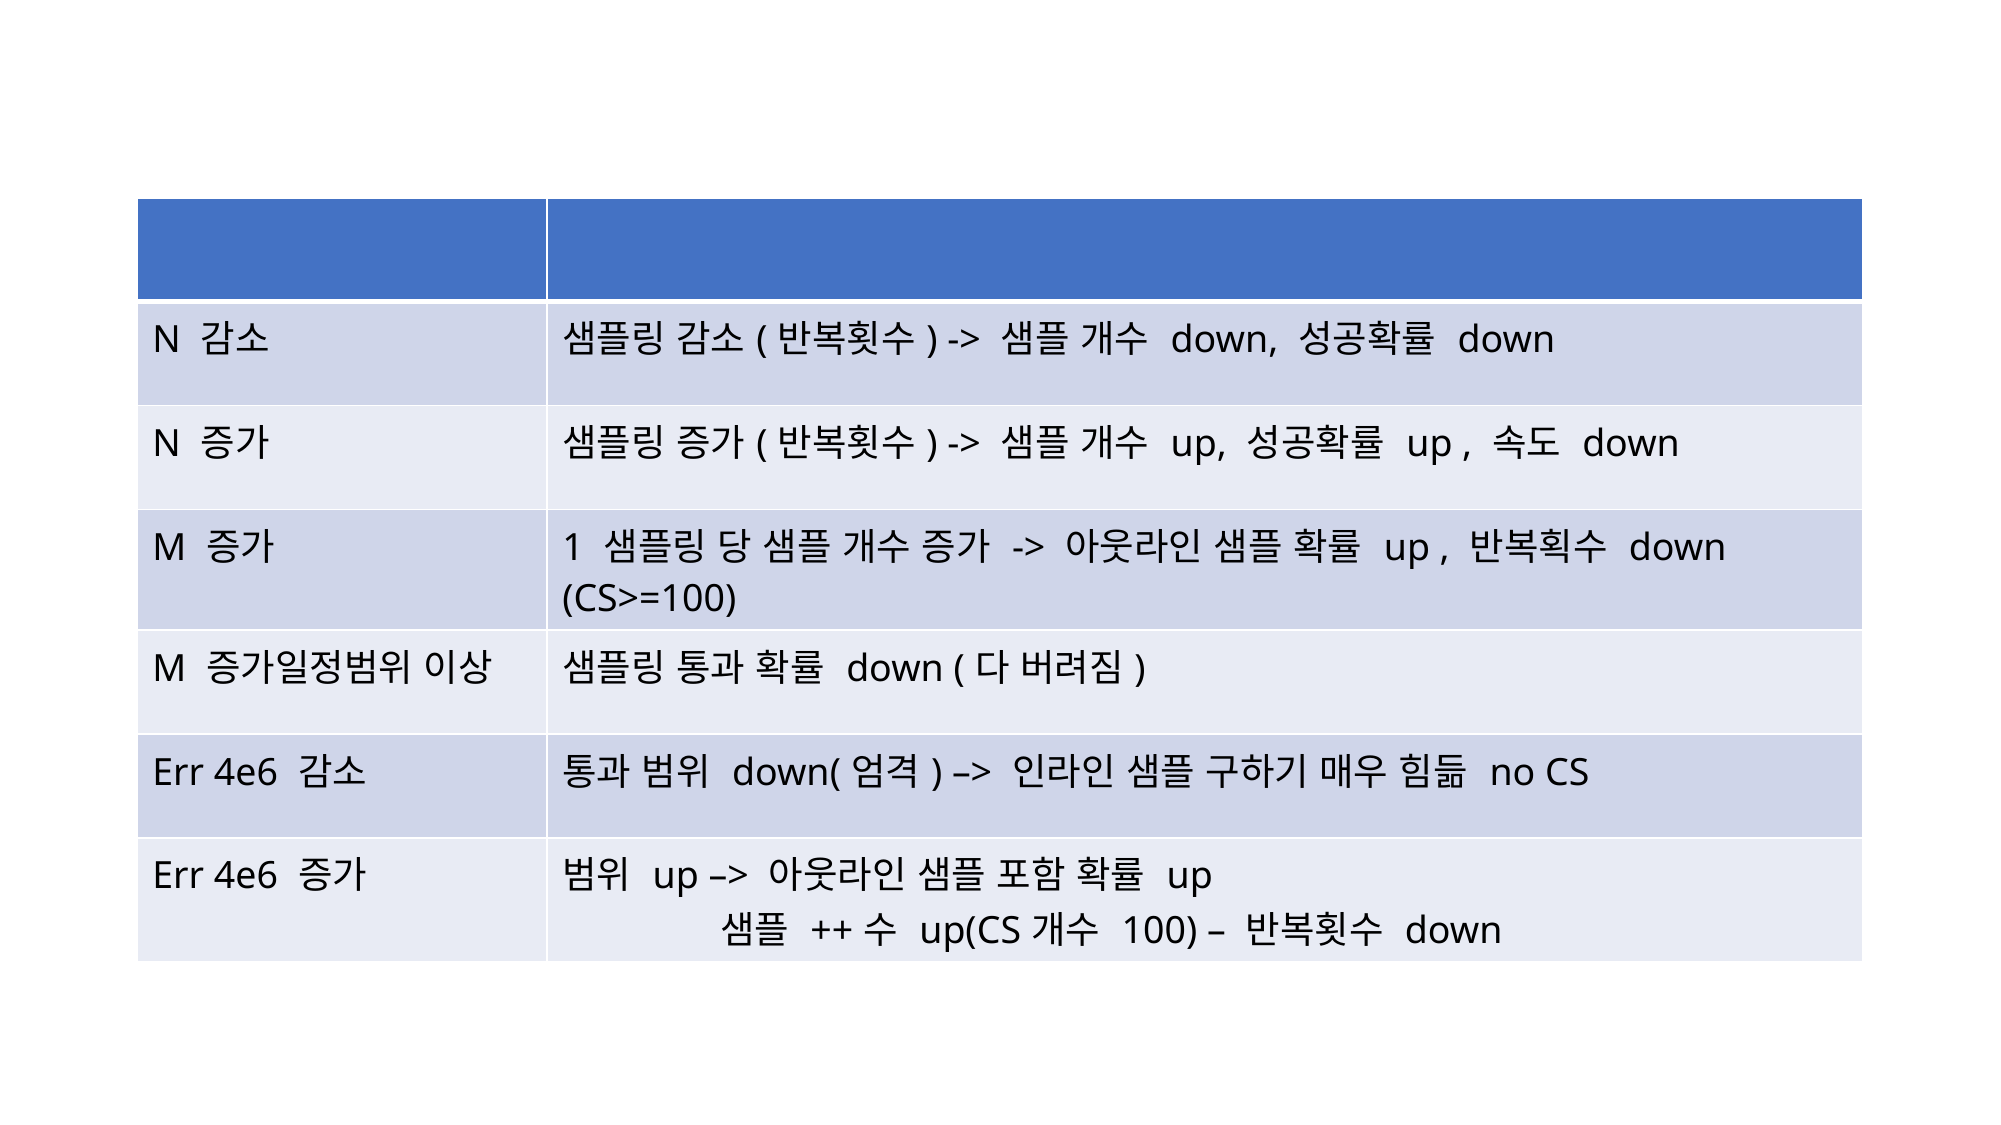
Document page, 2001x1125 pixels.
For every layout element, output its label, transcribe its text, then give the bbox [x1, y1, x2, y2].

table_cell N 증가 [138, 406, 546, 509]
table_cell 통과 범위 down(엄격) –> 인라인 샘플 구하기 매우 힘듦 no CS [548, 735, 1862, 837]
table_cell 샘플링 통과 확률 down (다 버려짐) [548, 631, 1862, 733]
table_cell M 증가 [138, 510, 546, 629]
table_cell N 감소 [138, 304, 546, 405]
table_cell Err 4e6 감소 [138, 735, 546, 837]
table_cell Err 4e6 증가 [138, 839, 546, 961]
table_cell 범위 up –> 아웃라인 샘플 포함 확률 up 샘플 ++수 up(CS개수 100) – 반복횟수 down [548, 839, 1862, 961]
table_cell M 증가일정범위 이상 [138, 631, 546, 733]
table_cell 샘플링 증가(반복횟수) -> 샘플 개수 up, 성공확률 up , 속도 down [548, 406, 1862, 509]
table_header [138, 199, 546, 299]
table_cell 샘플링 감소(반복횟수) -> 샘플 개수 down, 성공확률 down [548, 304, 1862, 405]
table_cell 1 샘플링 당 샘플 개수 증가 -> 아웃라인 샘플 확률 up , 반복획수 down (CS>=100) [548, 510, 1862, 629]
table_header [548, 199, 1862, 299]
